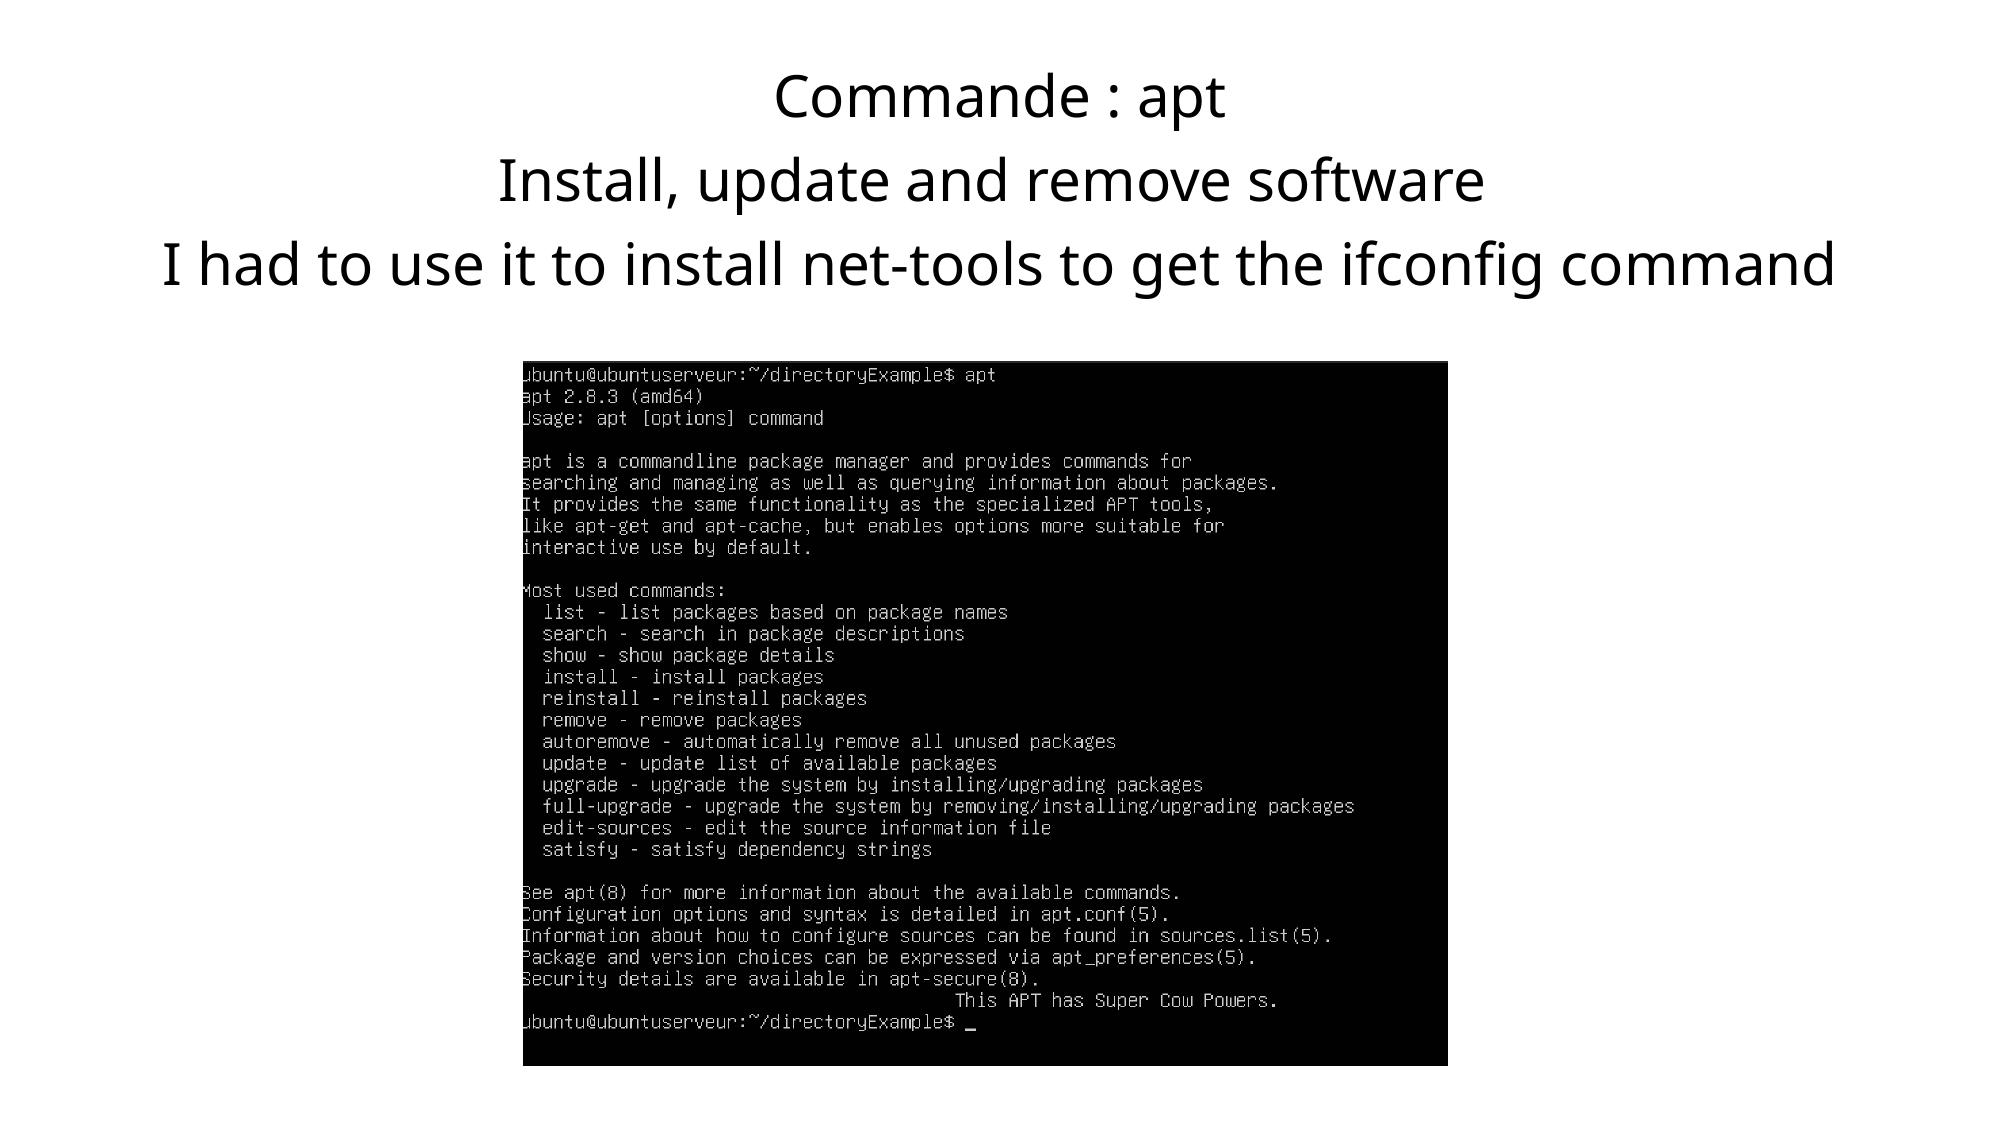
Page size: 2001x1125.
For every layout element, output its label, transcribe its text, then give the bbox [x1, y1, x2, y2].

list Commande : apt Install, update and remove software I had to use it to install net-tools to get the ifconfig command [137, 59, 1863, 337]
picture [523, 360, 1449, 1066]
